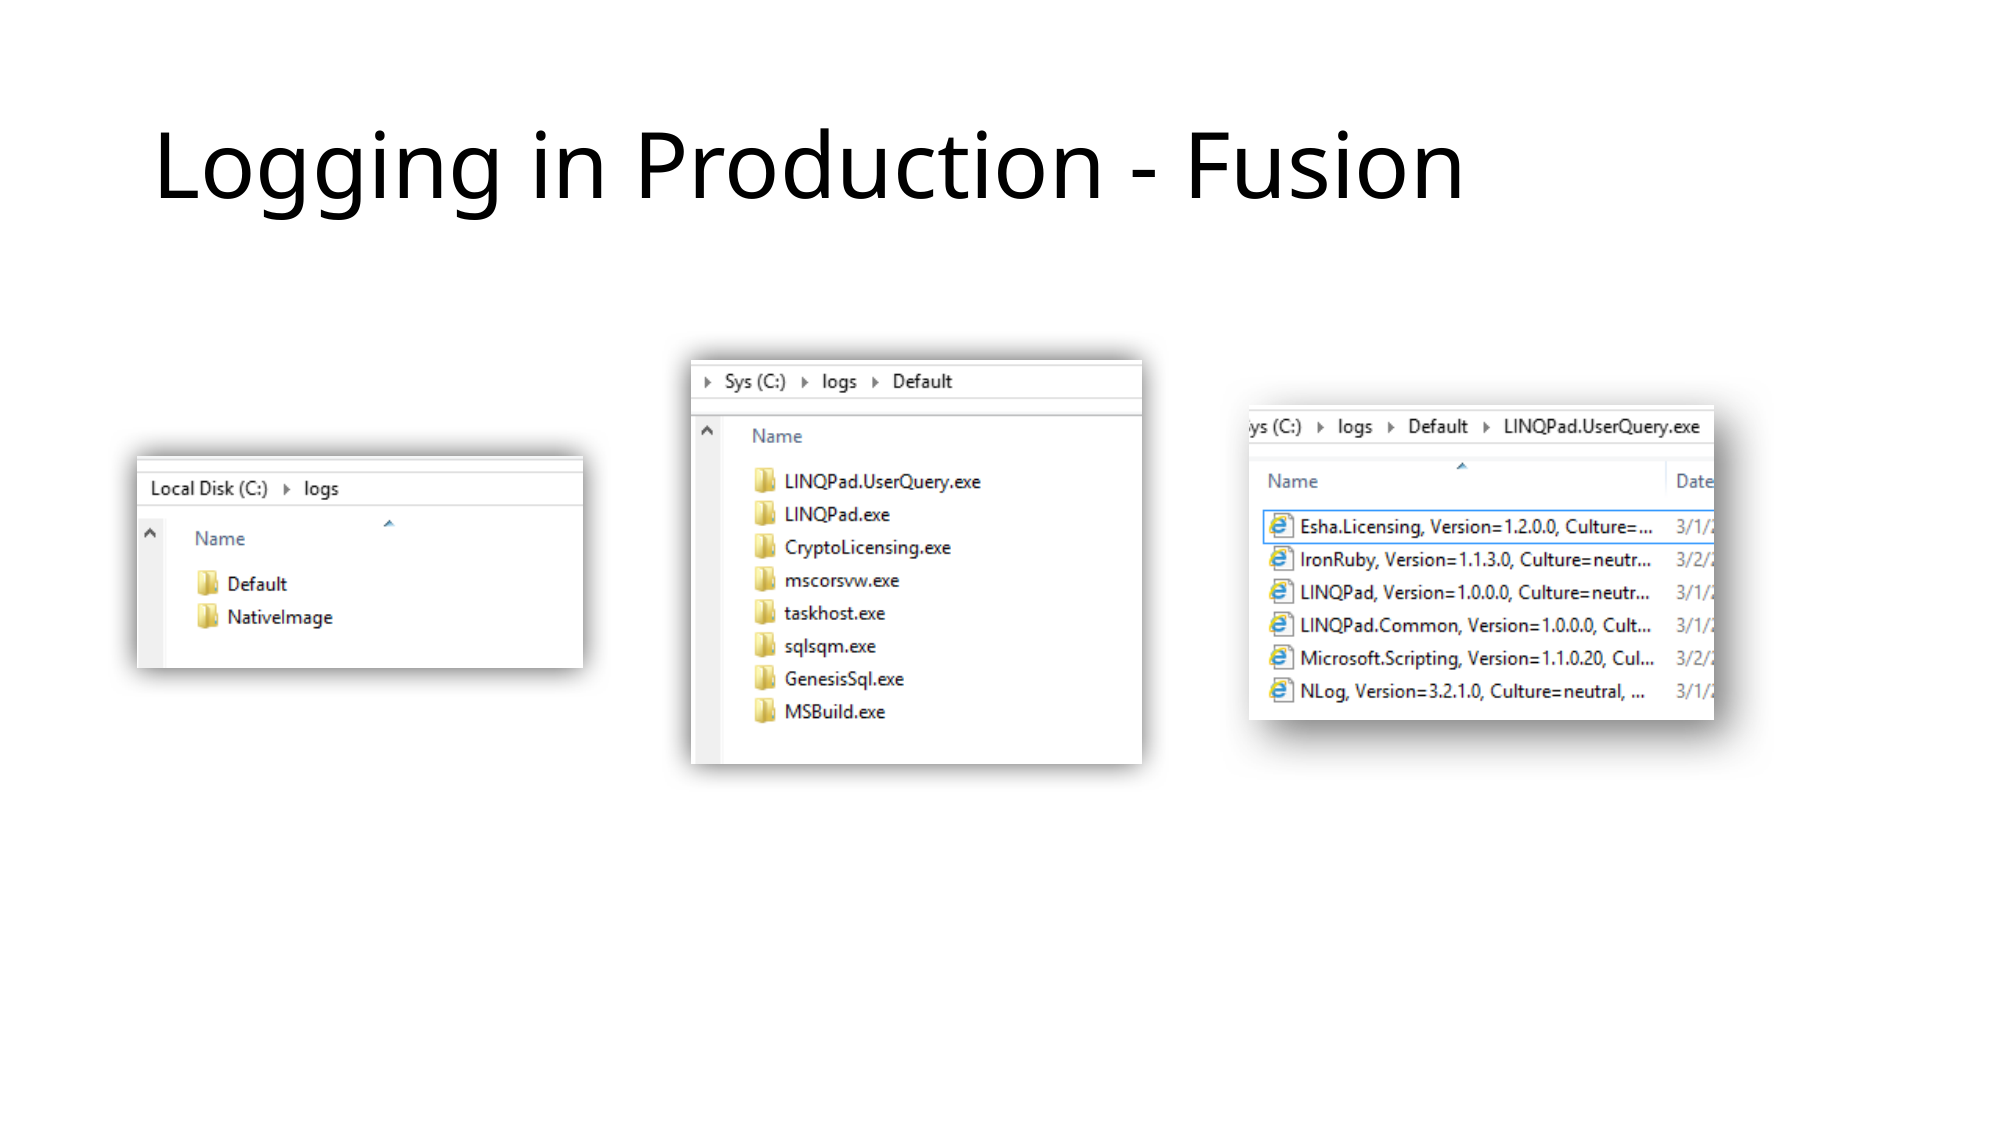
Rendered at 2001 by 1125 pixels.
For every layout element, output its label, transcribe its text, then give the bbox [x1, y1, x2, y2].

picture [691, 360, 1142, 764]
picture [137, 456, 583, 668]
picture [1249, 405, 1714, 720]
title Logging in Production - Fusion [137, 59, 1863, 278]
